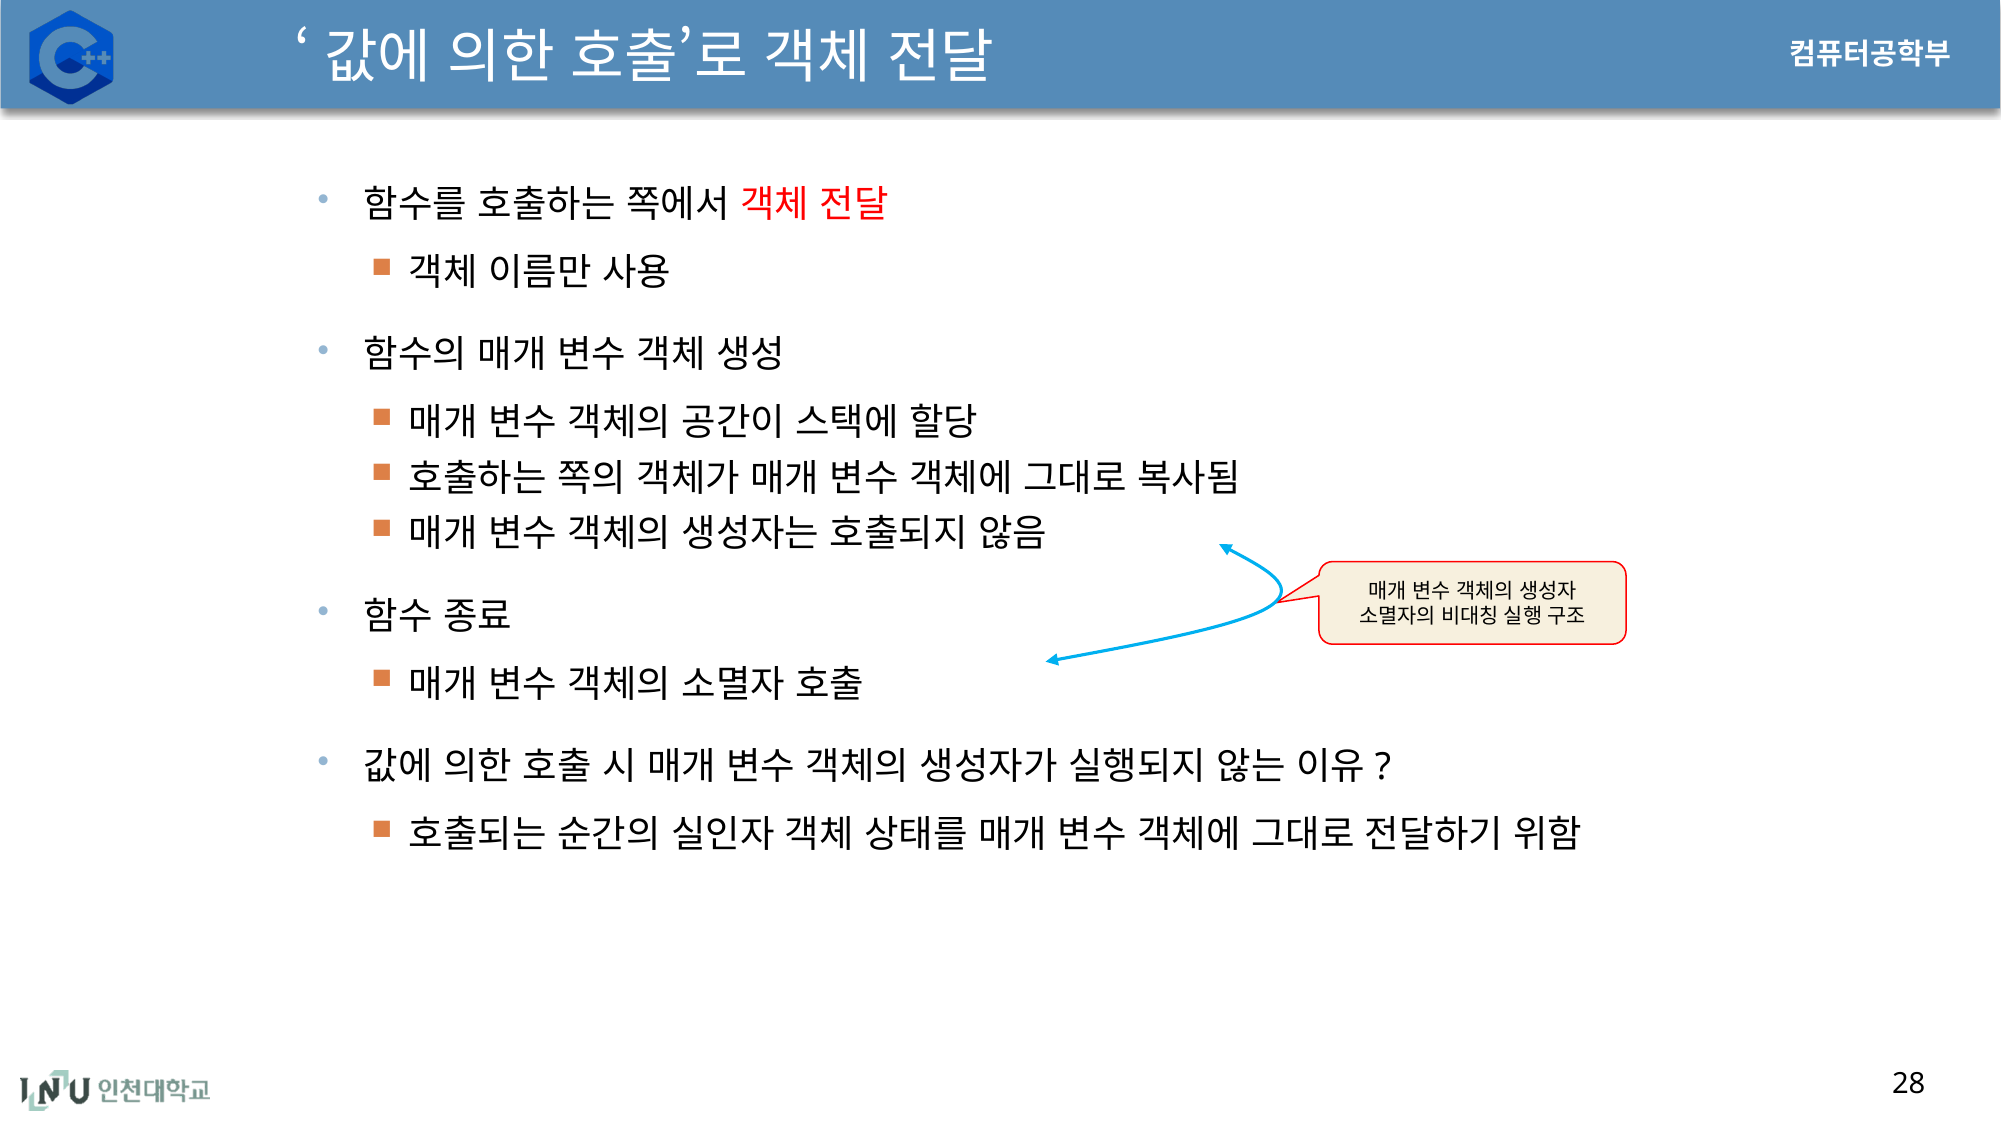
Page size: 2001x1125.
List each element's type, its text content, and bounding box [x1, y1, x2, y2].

title ‘값에 의한 호출’로 객체 전달 [279, 7, 1390, 102]
text_box [1045, 544, 1283, 666]
text_box 매개 변수 객체의 생성자 소멸자의 비대칭 실행 구조 [1276, 559, 1628, 646]
list 함수를 호출하는 쪽에서 객체 전달 객체 이름만 사용 함수의 매개 변수 객체 생성 매개 변수 객체의 공간이 스택에 할당 호출하는 쪽의 객체가 매개 변수 객체에 그대로 복사됨 매개 변수 객체의 생성자는 호출되지 않음 함수 종료 매개 변수 객체의 소멸자 호출 값에 의한 호출 시 매개 변수 객체의 생성자가 실행되지 않는 이유? 호출되는 순간의 실인자 객체 상태를 매개 변수 객체에 그대로 전달하기 위함 [244, 172, 1910, 1000]
picture [19, 0, 125, 116]
